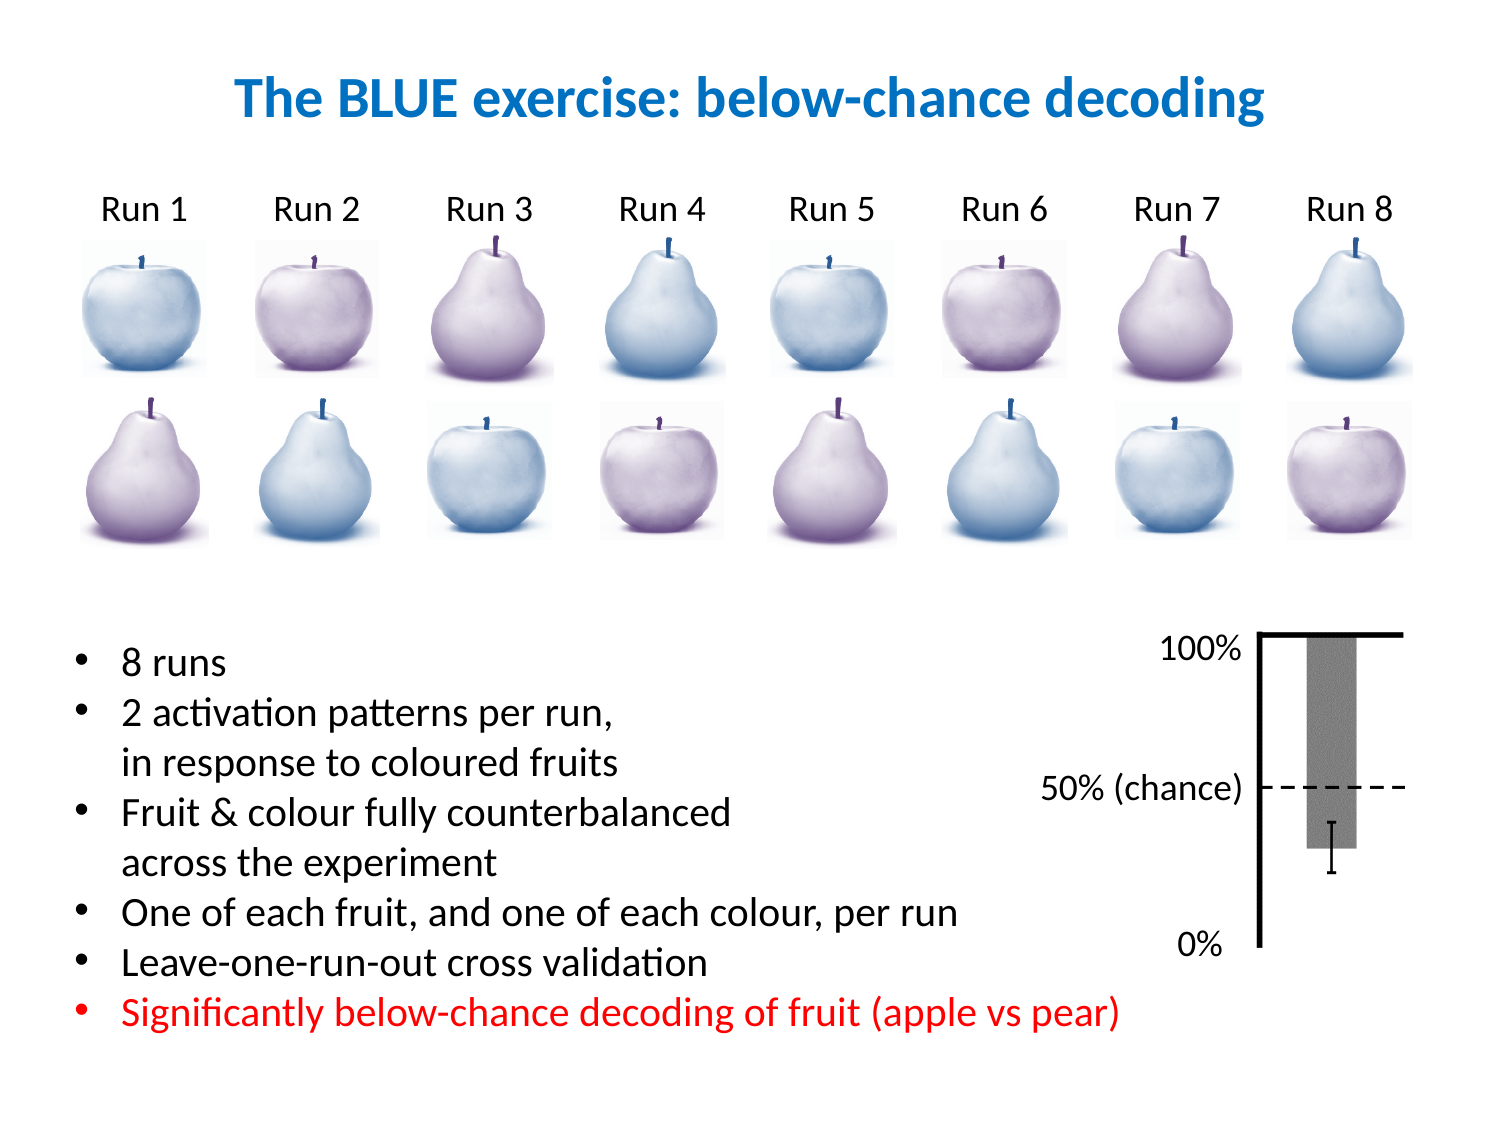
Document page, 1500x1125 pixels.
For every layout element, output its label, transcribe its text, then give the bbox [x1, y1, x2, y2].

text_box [1023, 554, 1405, 1040]
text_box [253, 176, 381, 547]
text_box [1286, 176, 1414, 540]
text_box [767, 176, 897, 549]
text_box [598, 176, 726, 540]
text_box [941, 176, 1068, 547]
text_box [1112, 176, 1242, 540]
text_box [424, 176, 555, 540]
text_box 8 runs 2 activation patterns per run, in response to coloured fruits Fruit & colour fully counterbalanced across the experiment One of each fruit, and one of each colour, per run Leave-one-run-out cross validation Significantly below-chance decoding of fruit (apple vs pear) [59, 626, 1018, 1042]
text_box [79, 176, 209, 549]
text_box The BLUE exercise: below-chance decoding [0, 0, 1500, 138]
